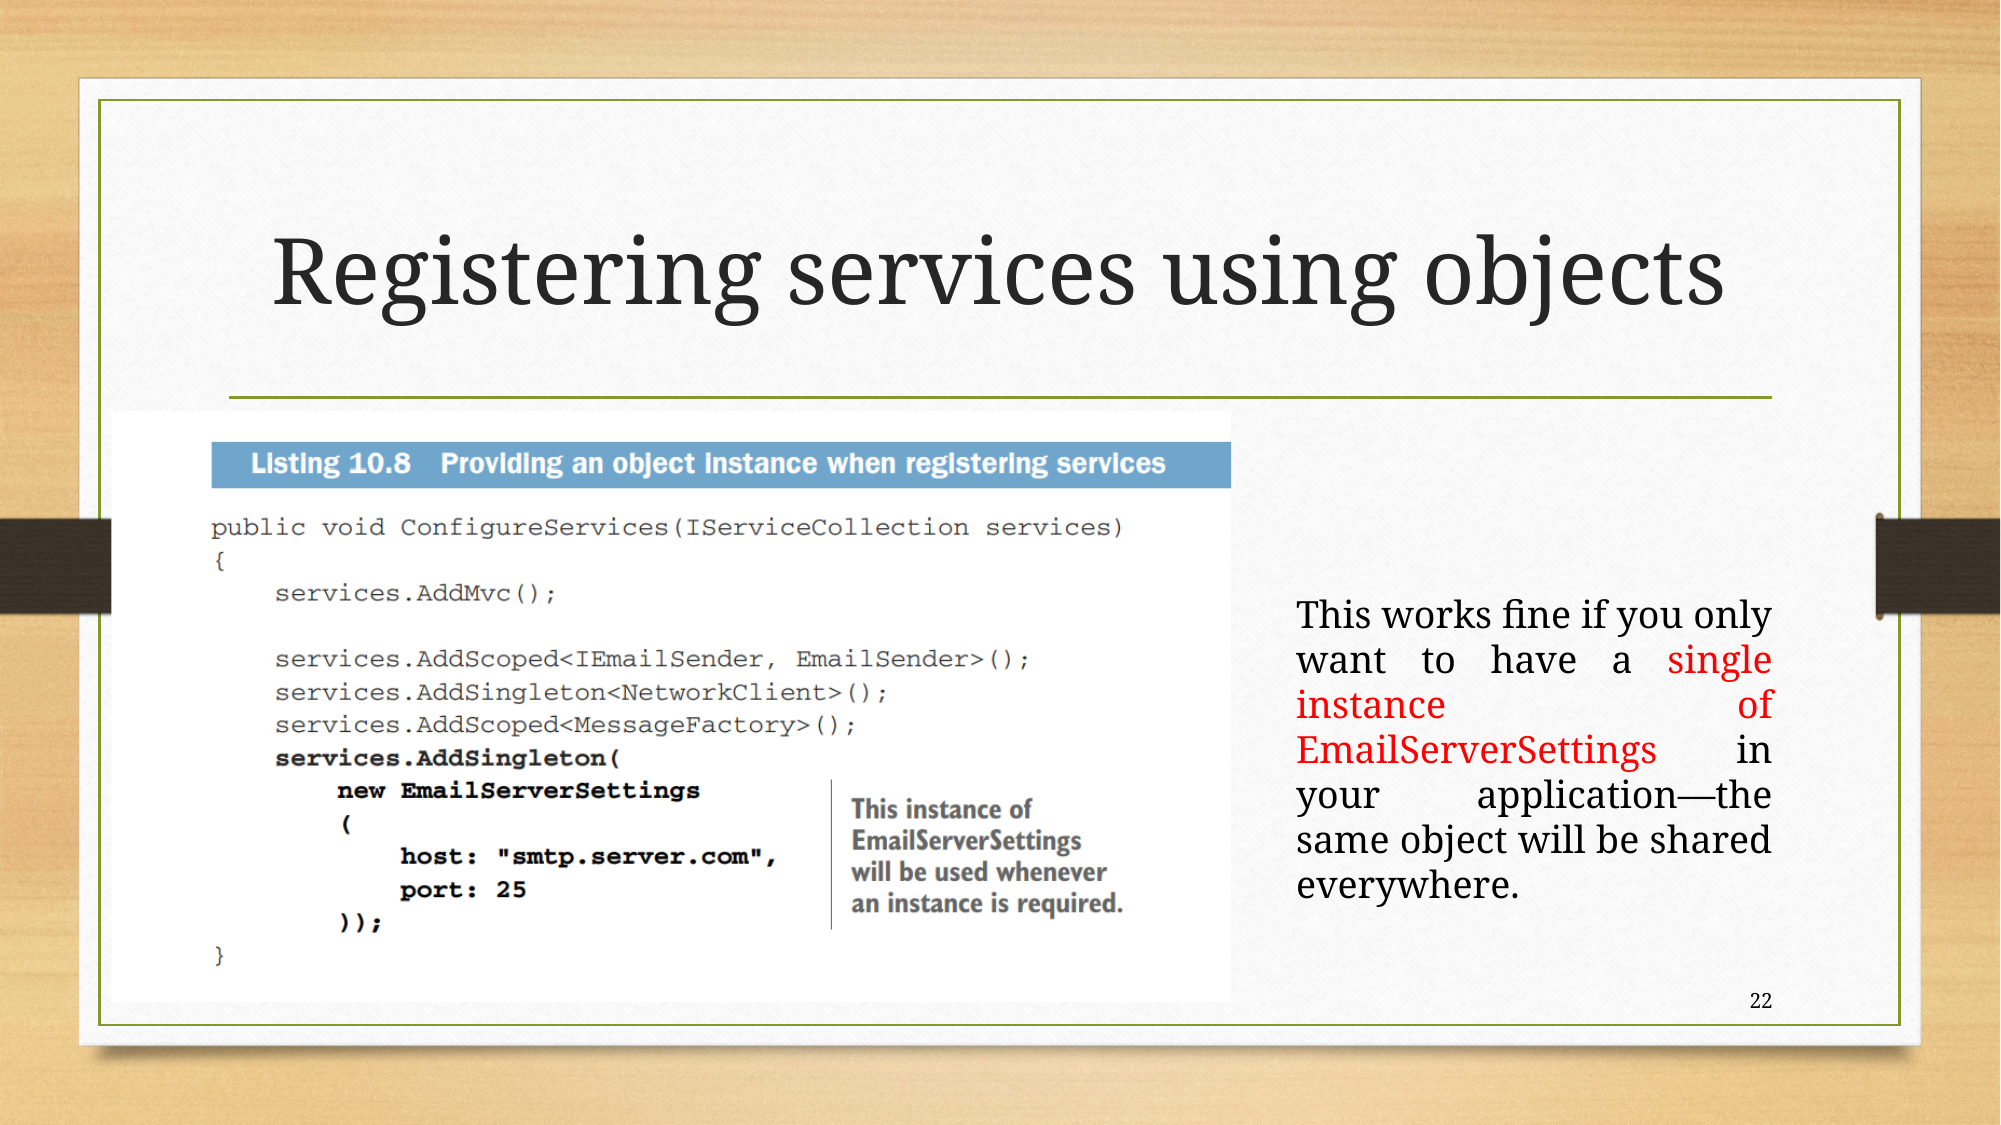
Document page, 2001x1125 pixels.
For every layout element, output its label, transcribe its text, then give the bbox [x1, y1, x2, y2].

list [111, 411, 1232, 1003]
title Registering services using objects [212, 161, 1788, 375]
picture [0, 0, 2001, 1125]
slide_number 22 [1698, 979, 1788, 1025]
text_box This works fine if you only want to have a single instance of EmailServerSettings in your application—the same object will be shared everywhere. [1281, 583, 1788, 913]
